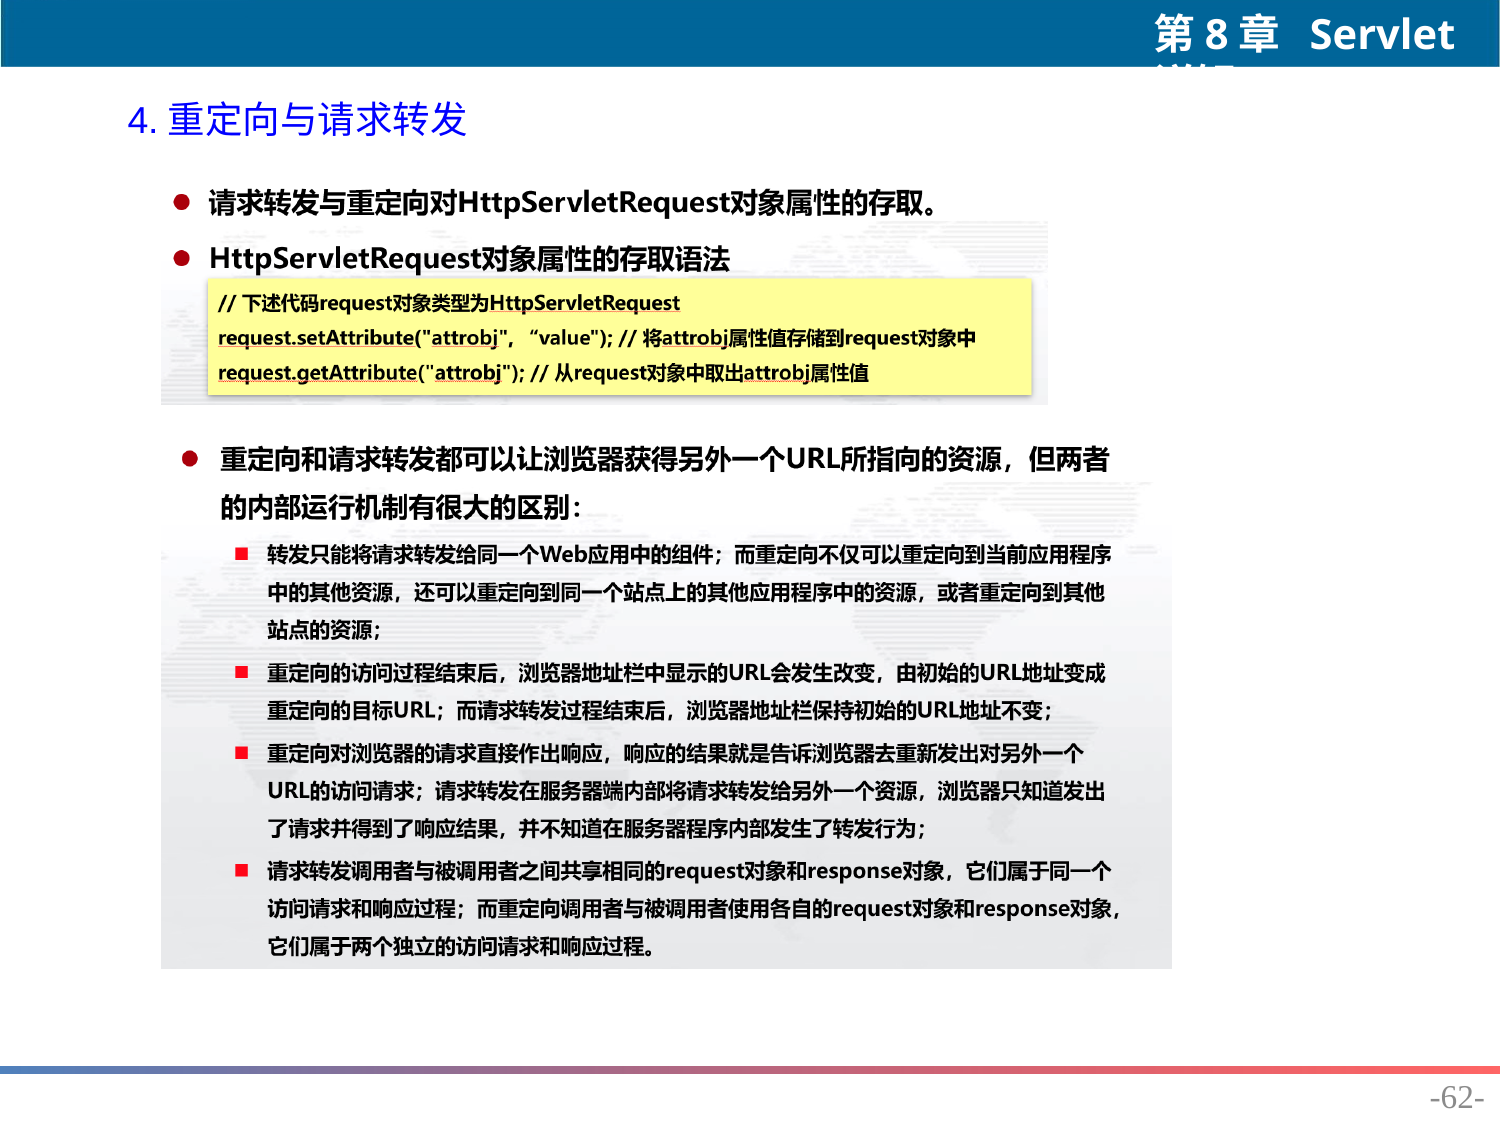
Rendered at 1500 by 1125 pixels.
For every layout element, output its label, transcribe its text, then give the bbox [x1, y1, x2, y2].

picture [1496, 0, 1500, 67]
text_box 4.重定向与请求转发 [112, 88, 483, 149]
picture [161, 173, 1049, 405]
picture [161, 434, 1172, 970]
slide_number -62- [1149, 1065, 1500, 1125]
